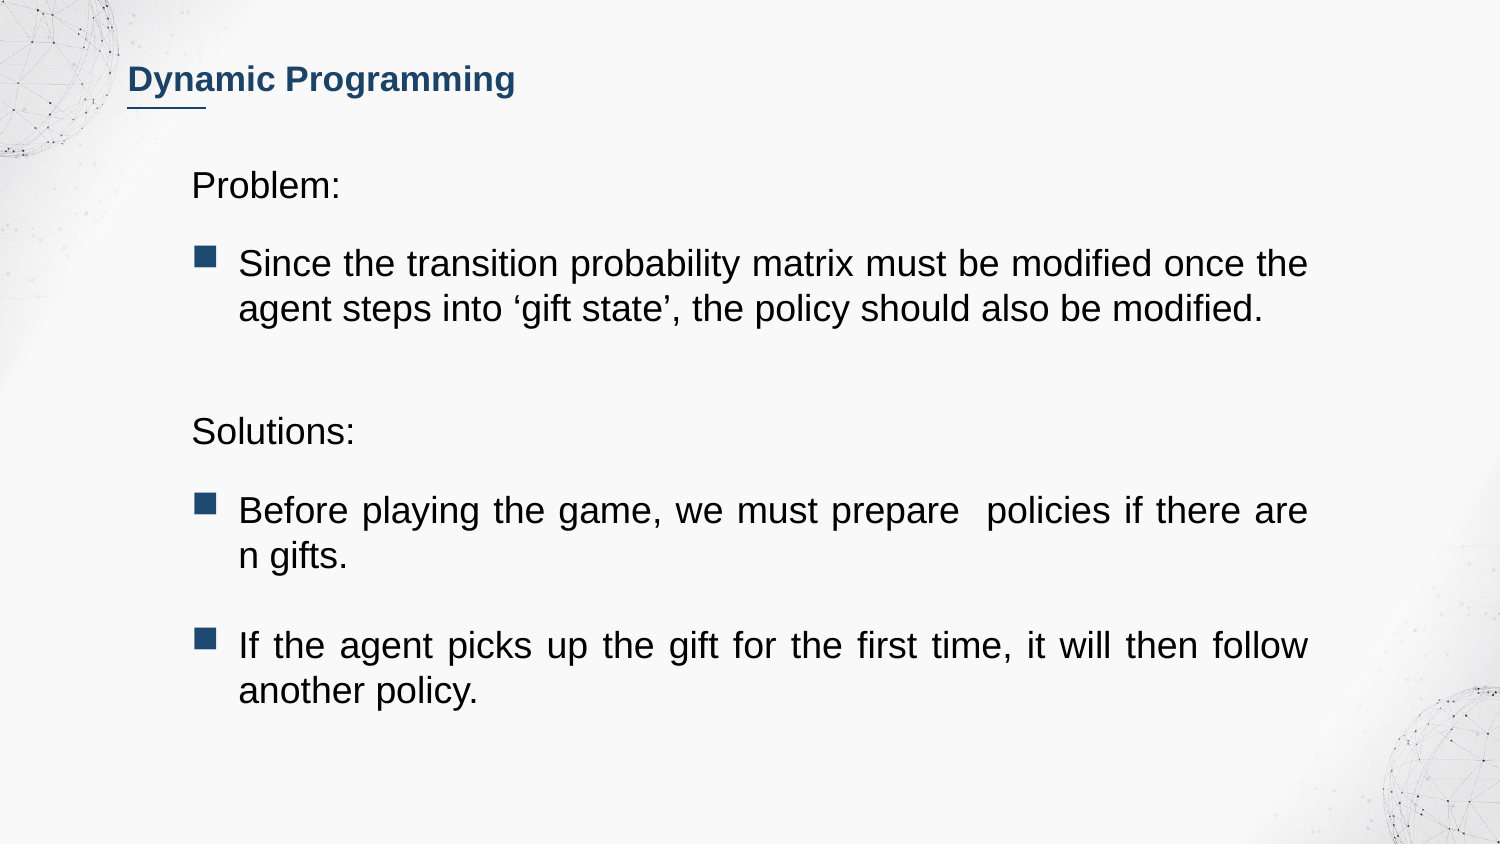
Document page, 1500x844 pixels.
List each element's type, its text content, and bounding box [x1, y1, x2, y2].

text_box Since the transition probability matrix must be modified once the agent steps into ‘gift state’, the policy should also be modified. [176, 231, 1324, 337]
text_box Problem: [176, 153, 597, 214]
text_box Solutions: [176, 400, 597, 460]
picture [0, 0, 1500, 844]
text_box Dynamic Programming [116, 50, 710, 105]
